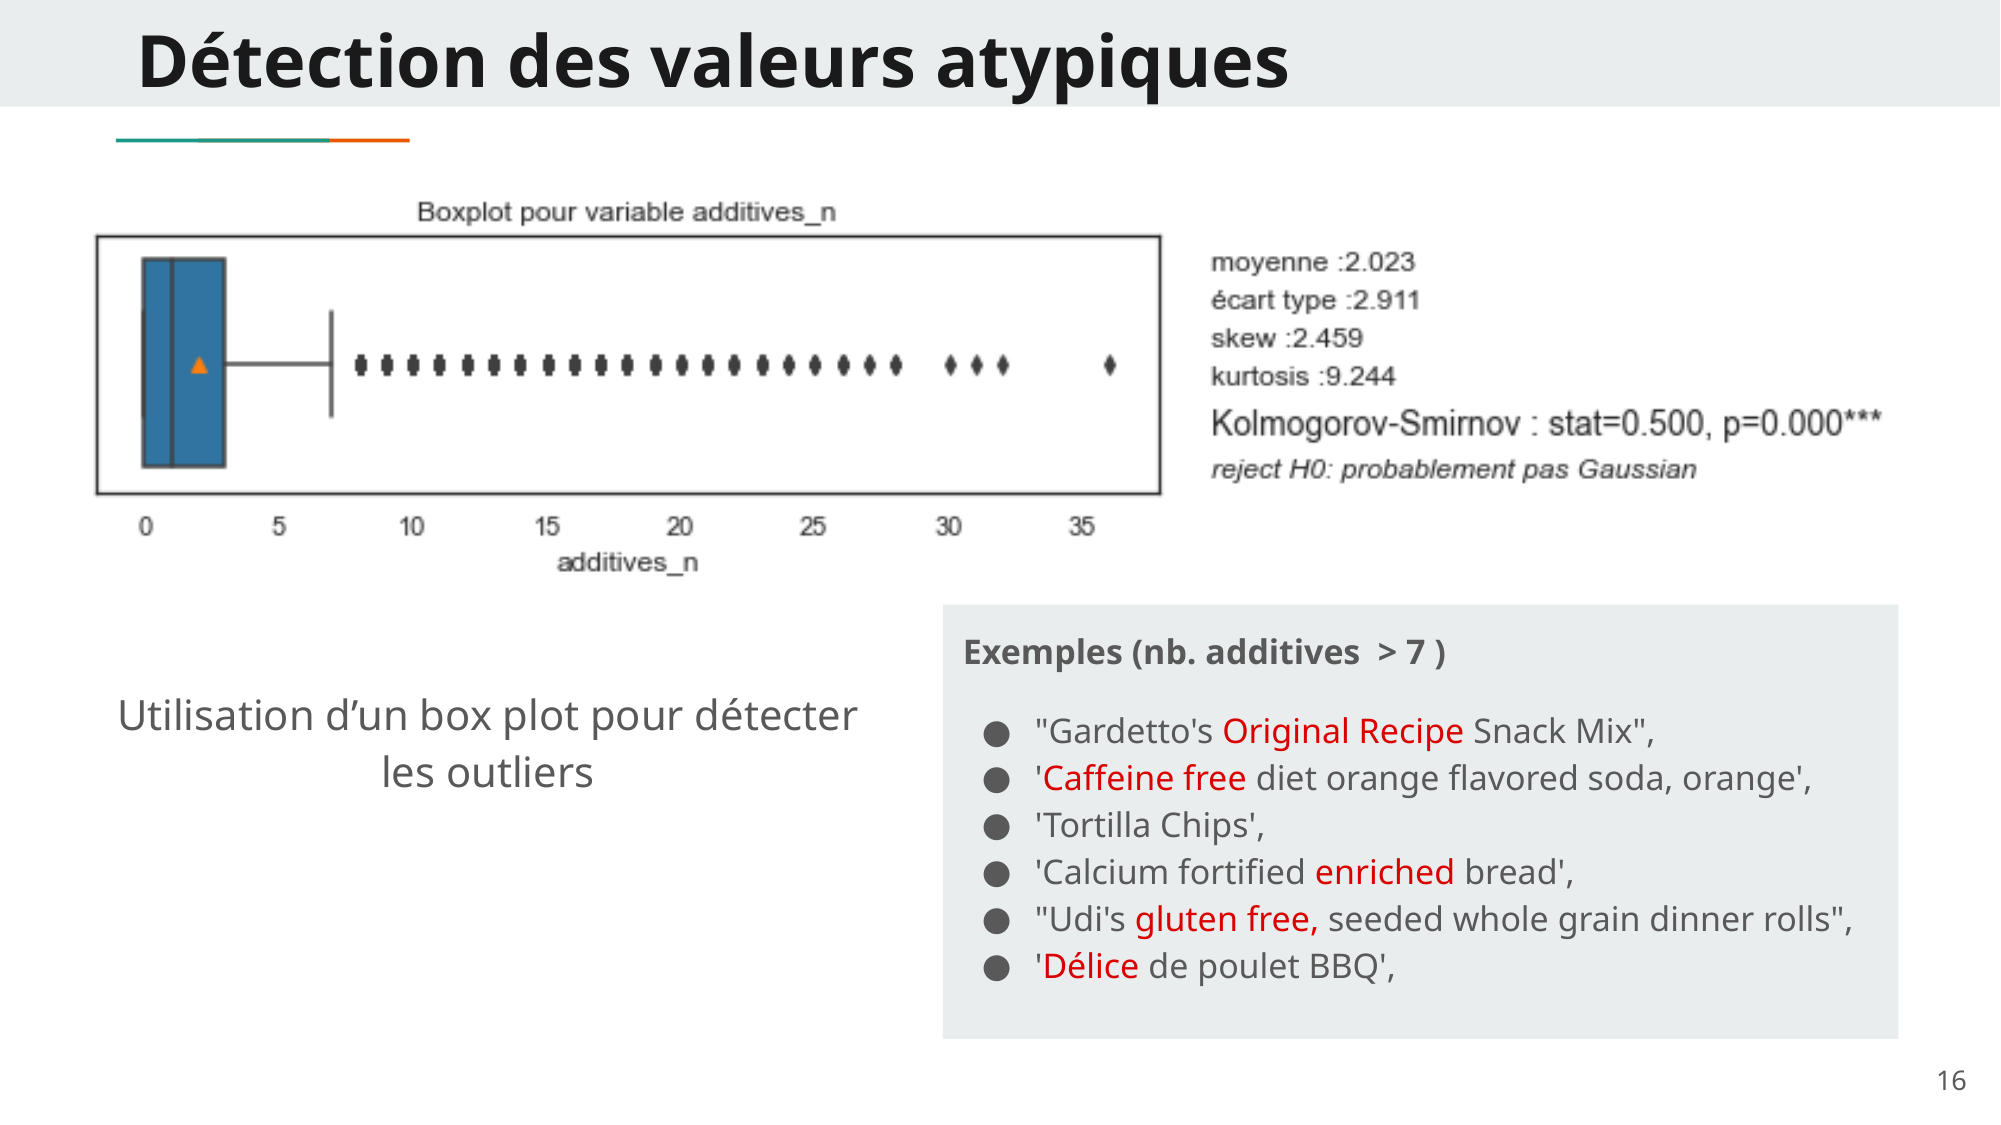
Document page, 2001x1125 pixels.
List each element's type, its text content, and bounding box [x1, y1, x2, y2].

slide_number 16 [1867, 1038, 1988, 1125]
list Utilisation d’un box plot pour détecter les outliers [96, 661, 880, 901]
picture [79, 186, 1899, 592]
list Exemples (nb. additives > 7 ) "Gardetto's Original Recipe Snack Mix", 'Caffeine free diet orange flavored soda, orange', 'Tortilla Chips', 'Calcium fortified enriched bread', "Udi's gluten free, seeded whole grain dinner rolls", 'Délice de poulet BBQ', [942, 604, 1899, 1039]
title Détection des valeurs atypiques [121, 0, 1803, 118]
